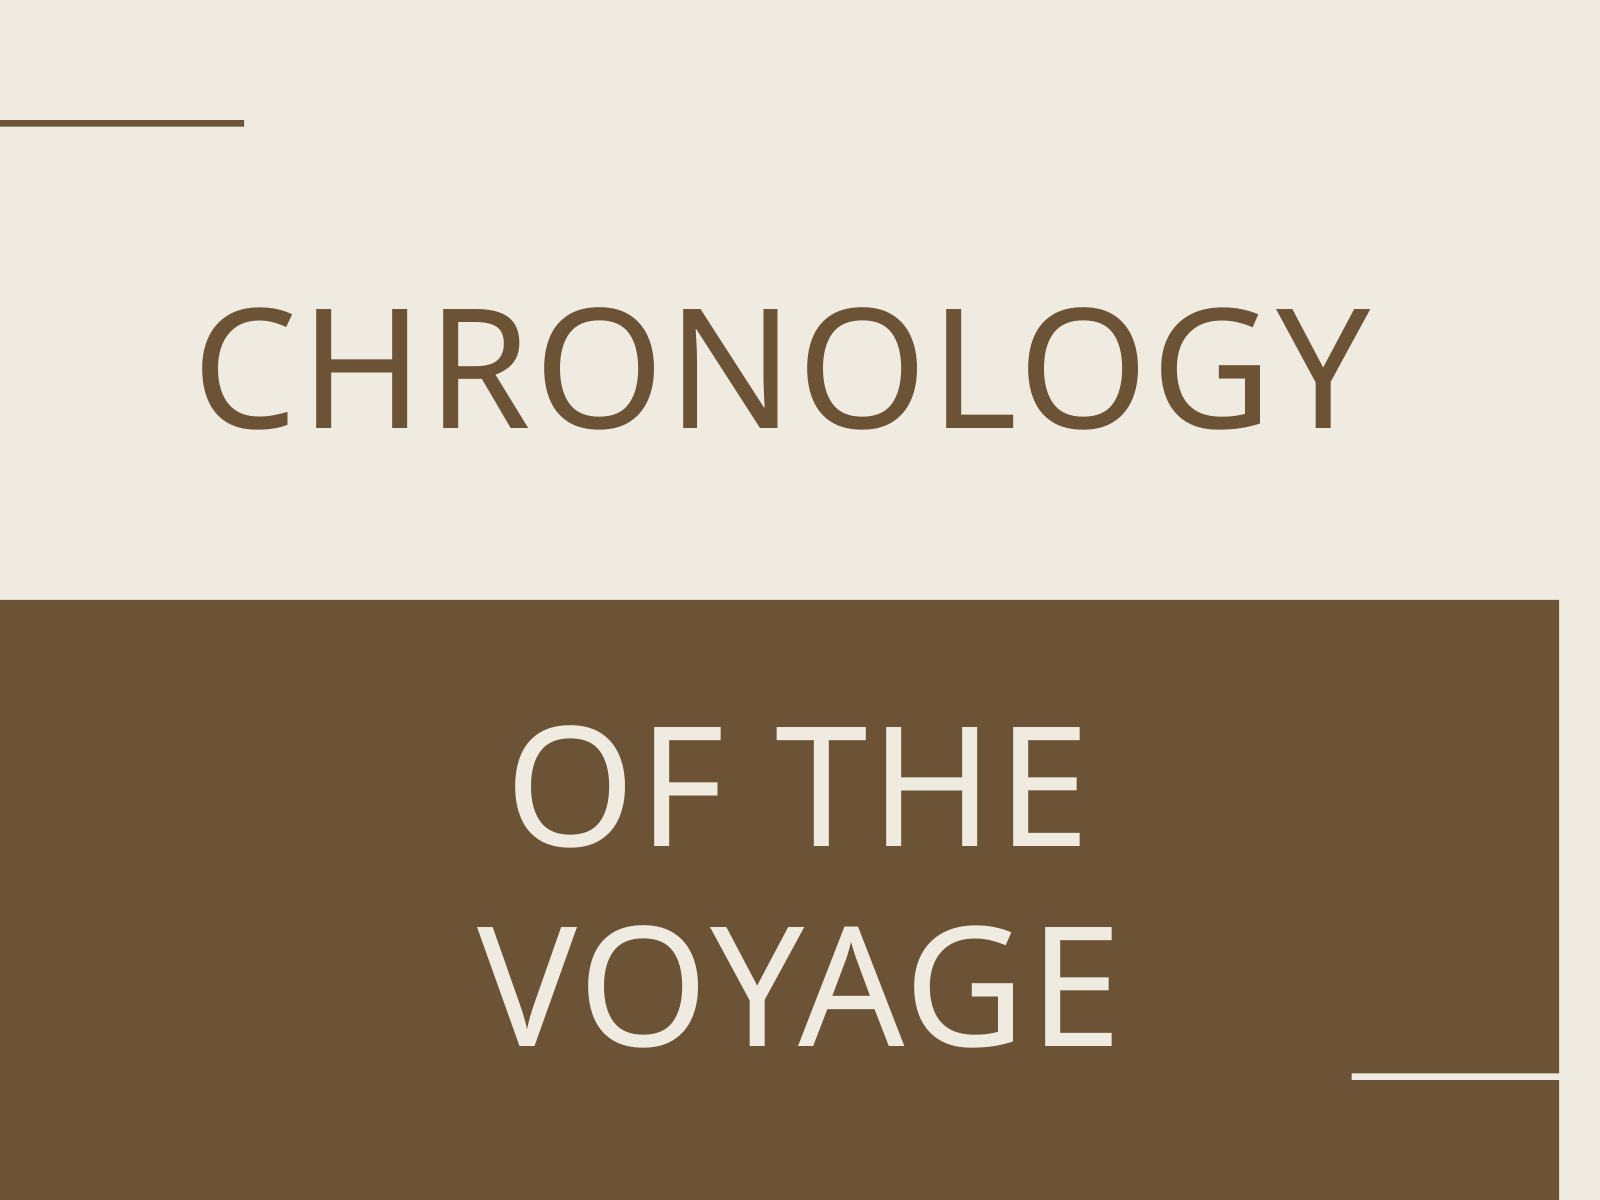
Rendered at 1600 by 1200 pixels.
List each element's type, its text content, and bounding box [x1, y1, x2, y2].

text_box OF THE VOYAGE [273, 679, 1327, 1080]
text_box CHRONOLOGY [54, 262, 1510, 463]
text_box [0, 599, 1560, 1200]
text_box [0, 120, 245, 127]
text_box [1351, 1073, 1600, 1080]
